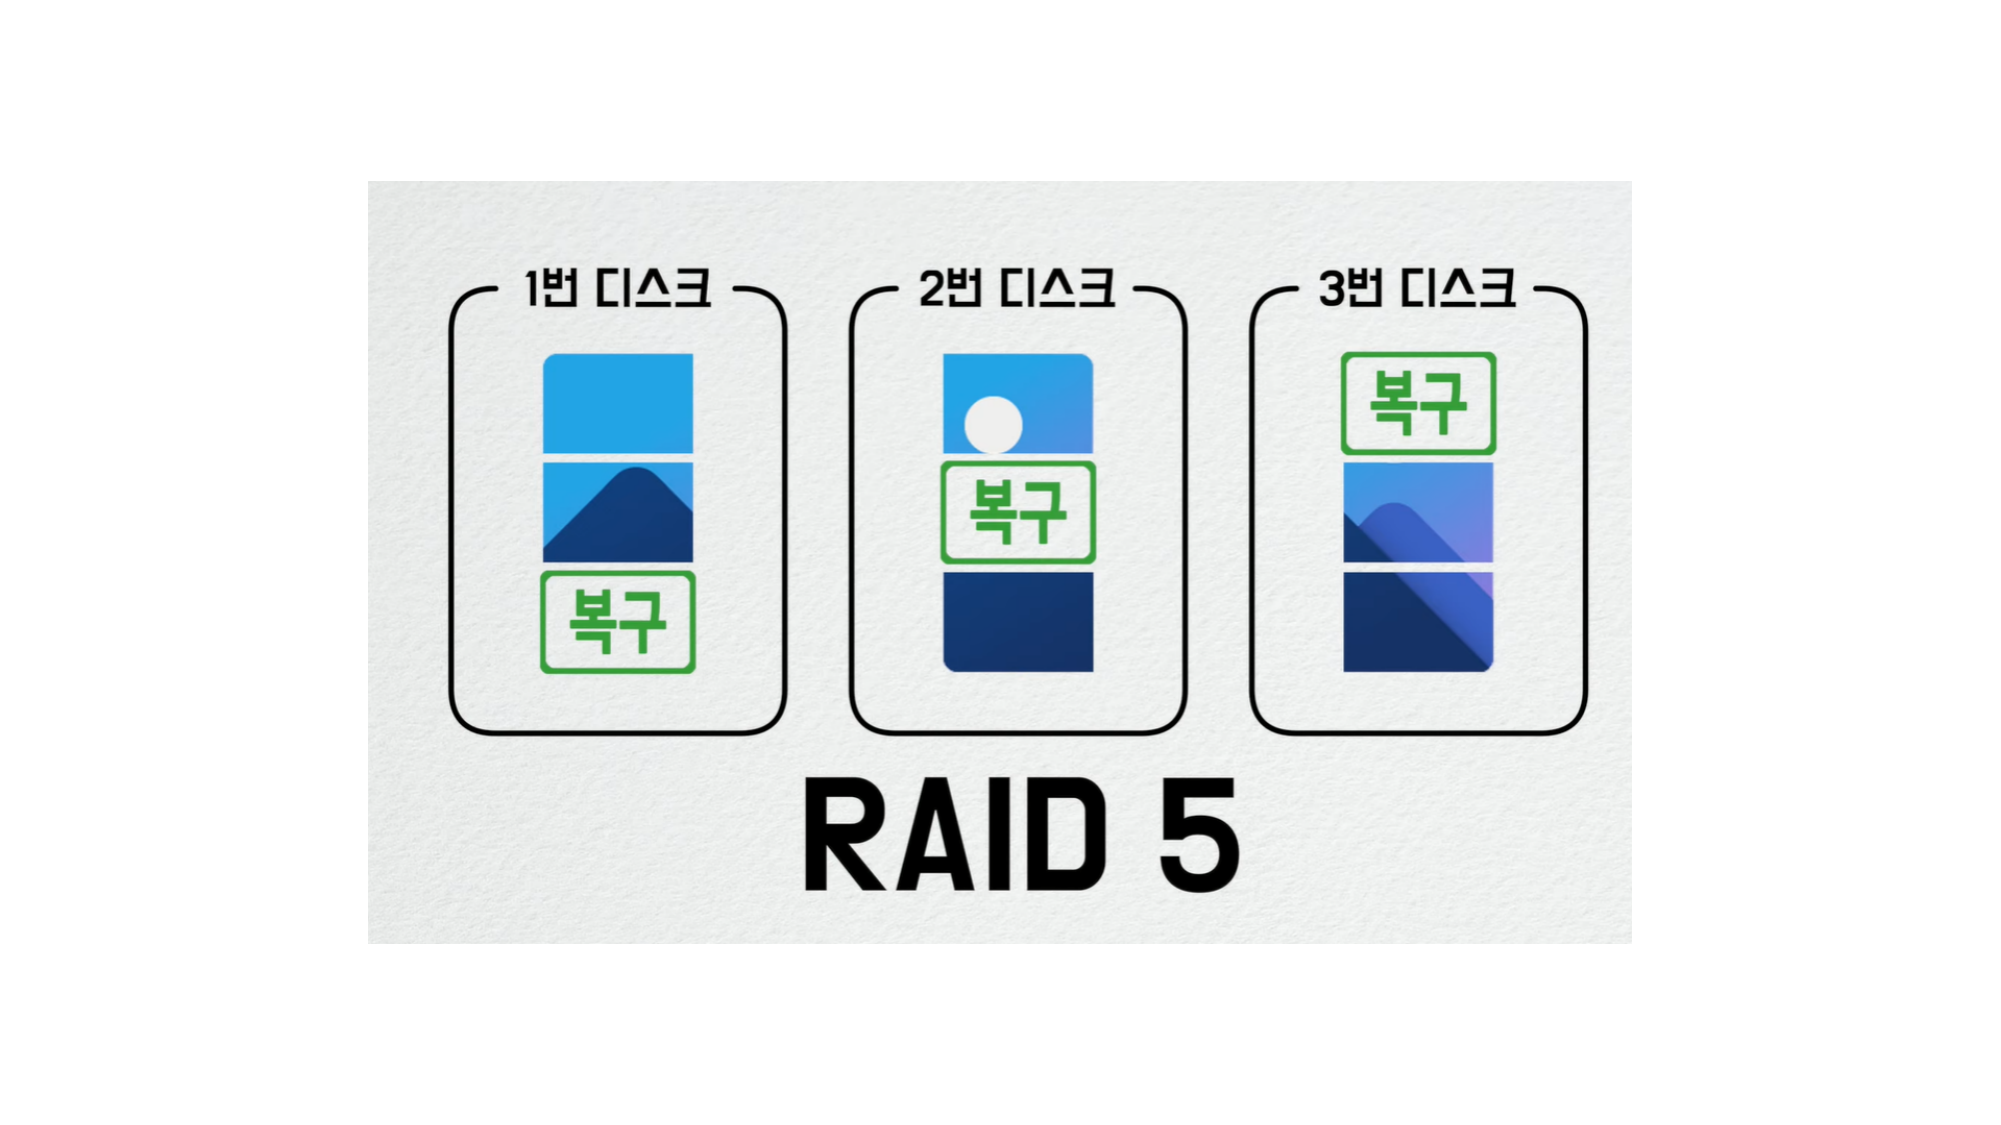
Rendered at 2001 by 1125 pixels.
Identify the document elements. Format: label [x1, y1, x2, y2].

picture [368, 181, 1632, 944]
